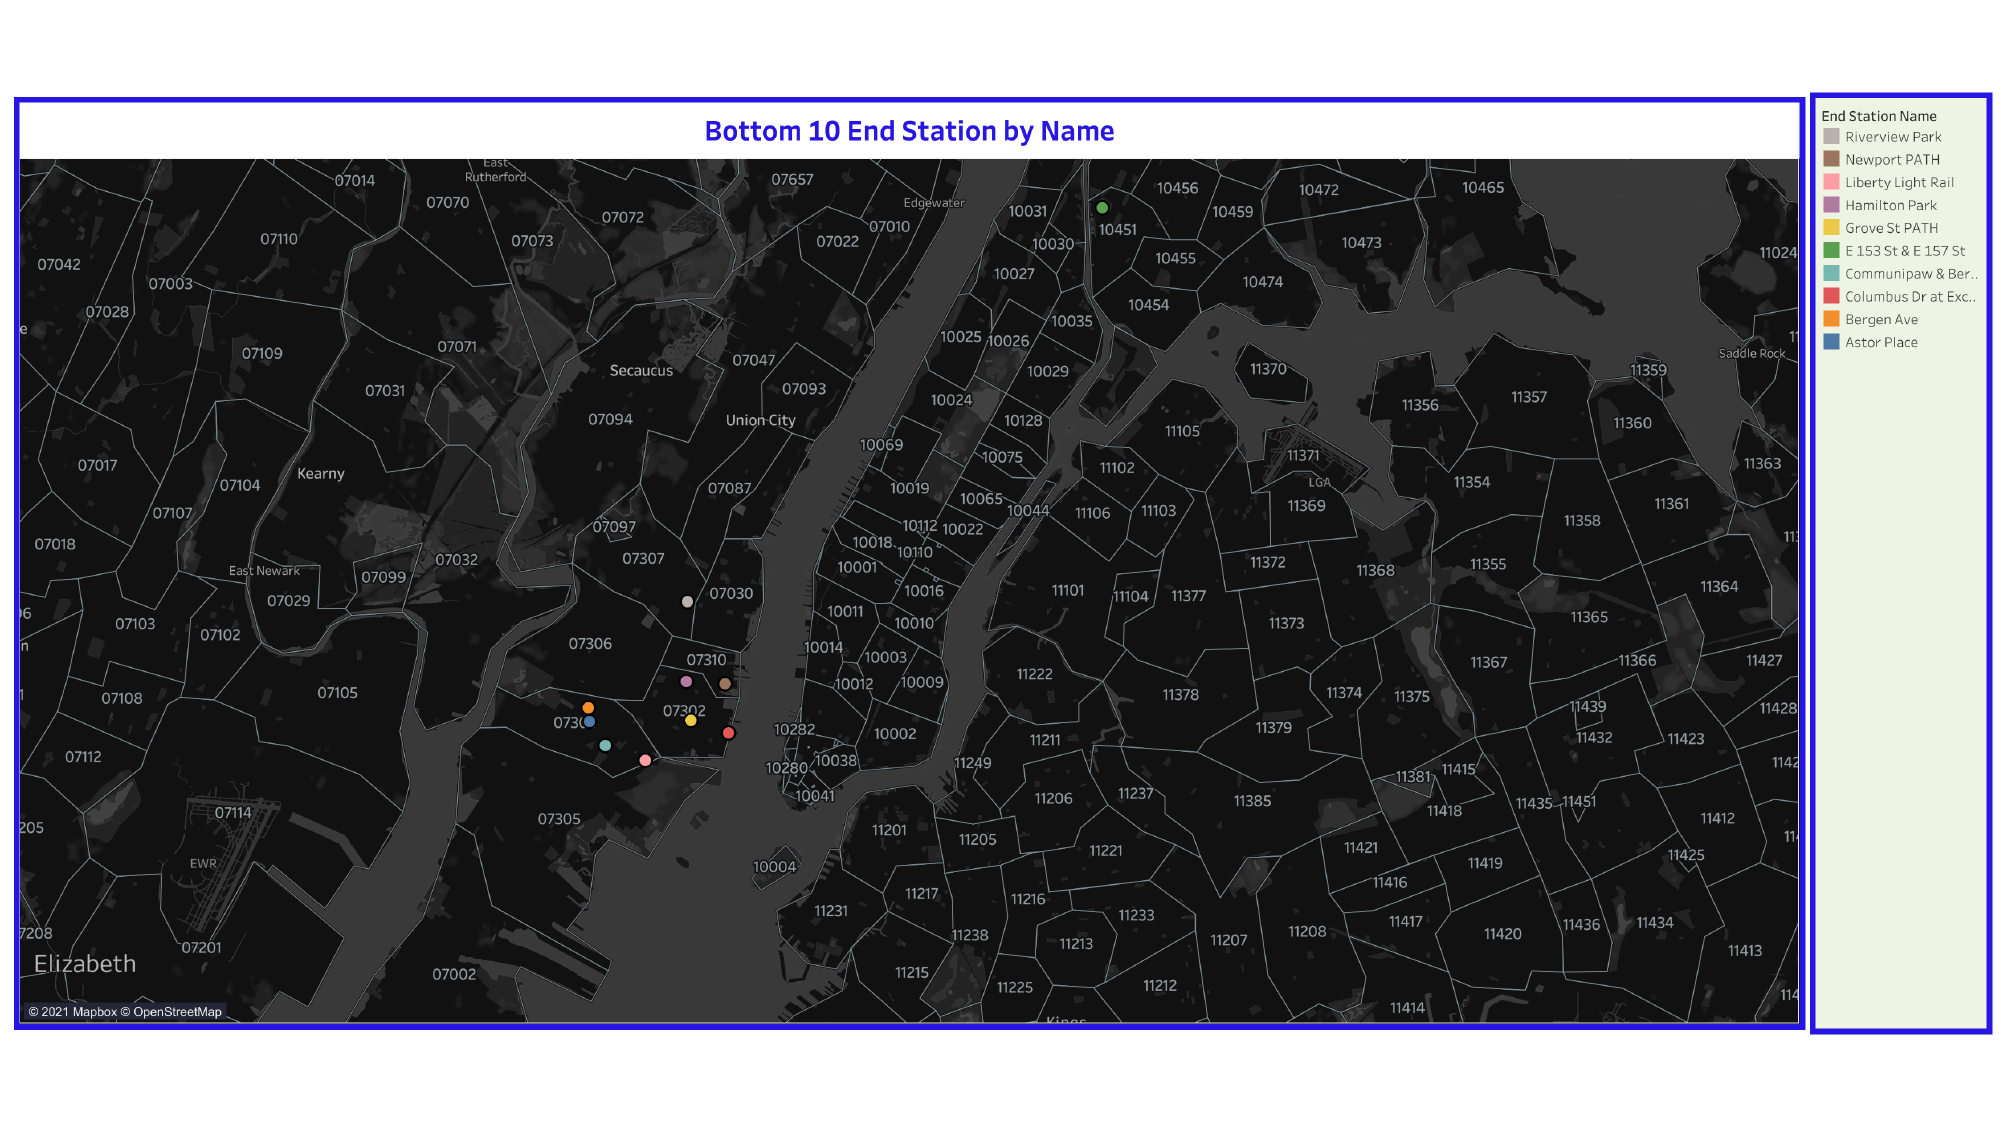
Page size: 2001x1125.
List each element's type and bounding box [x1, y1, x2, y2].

picture [0, 83, 2000, 1042]
